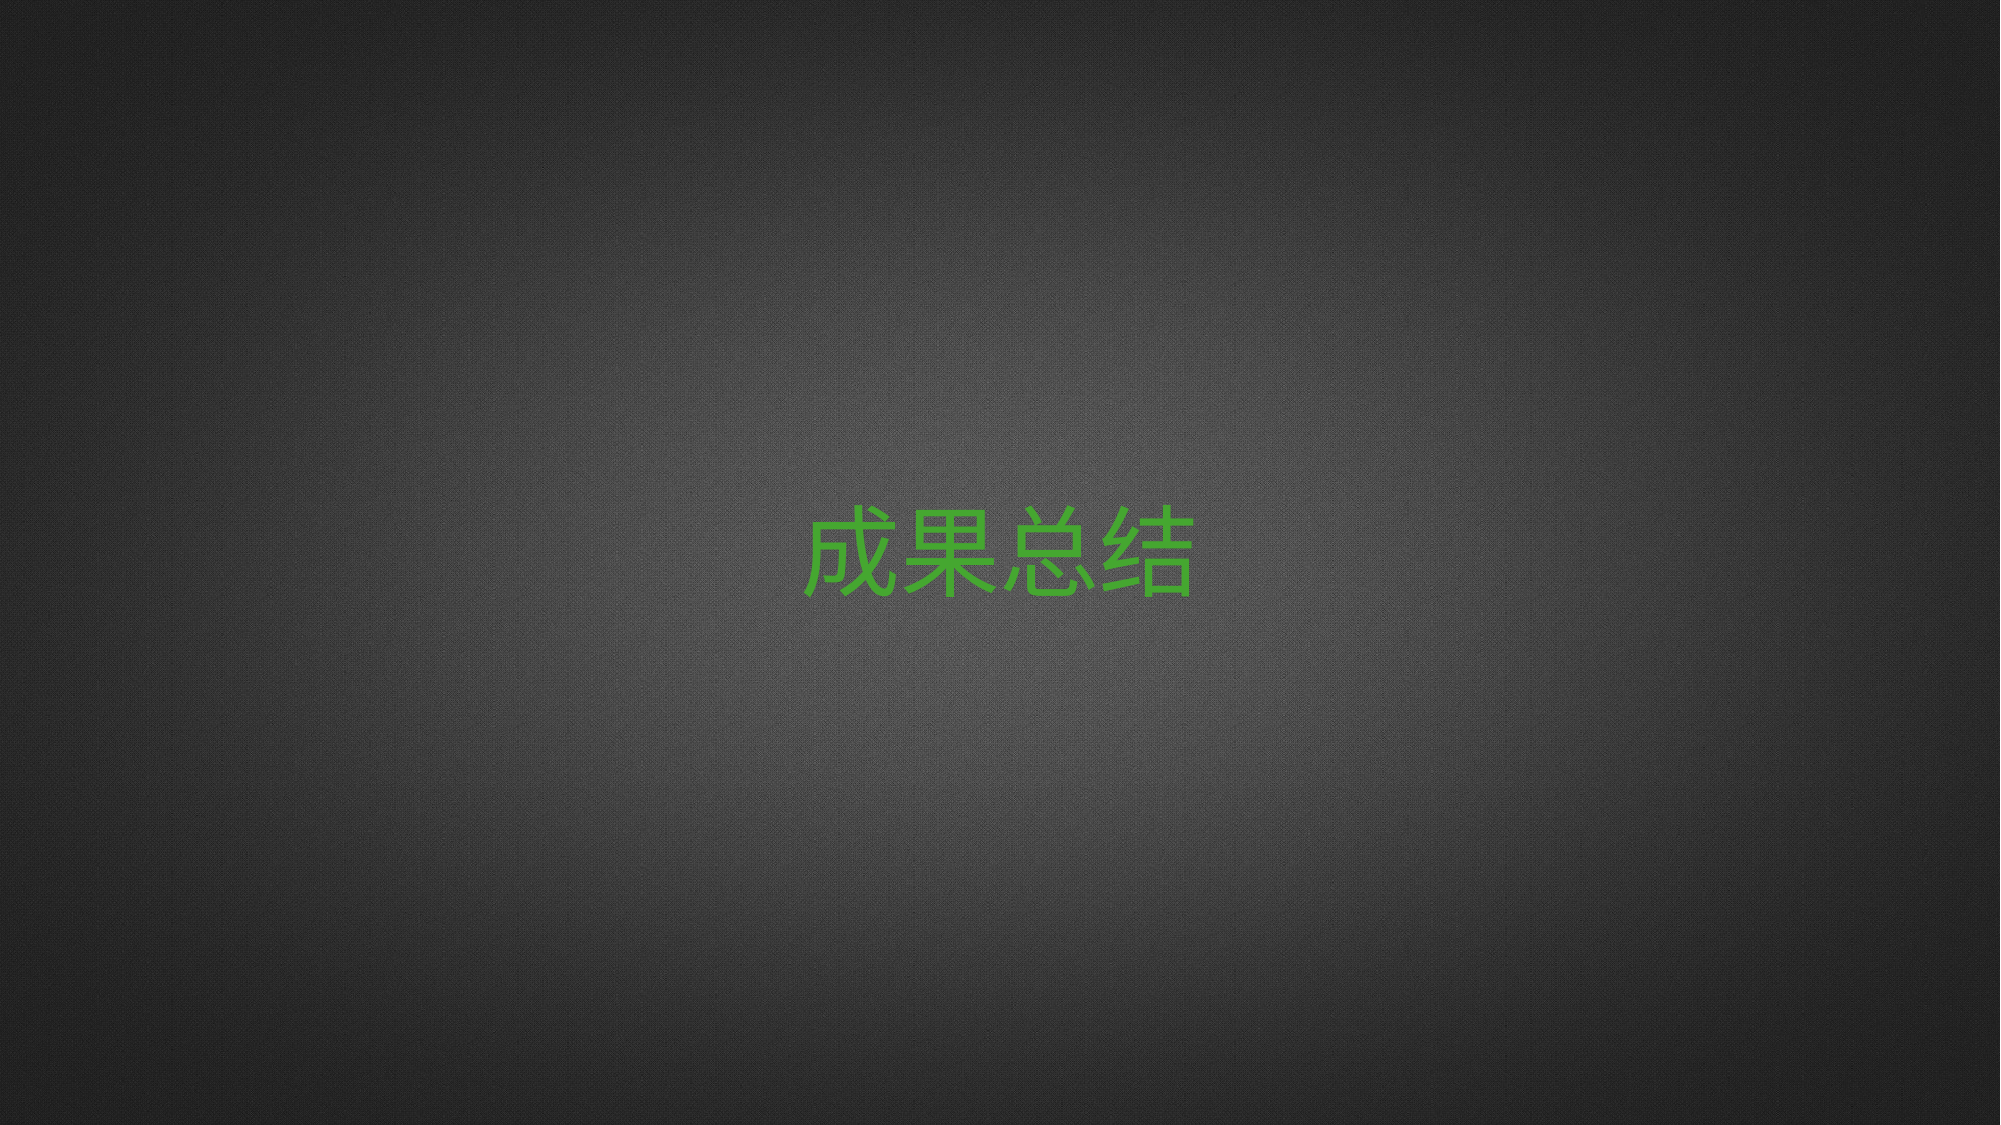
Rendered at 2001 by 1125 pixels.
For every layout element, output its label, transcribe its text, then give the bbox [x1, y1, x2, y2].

text_box 成果总结 [618, 482, 1382, 618]
picture [0, 0, 2000, 1125]
